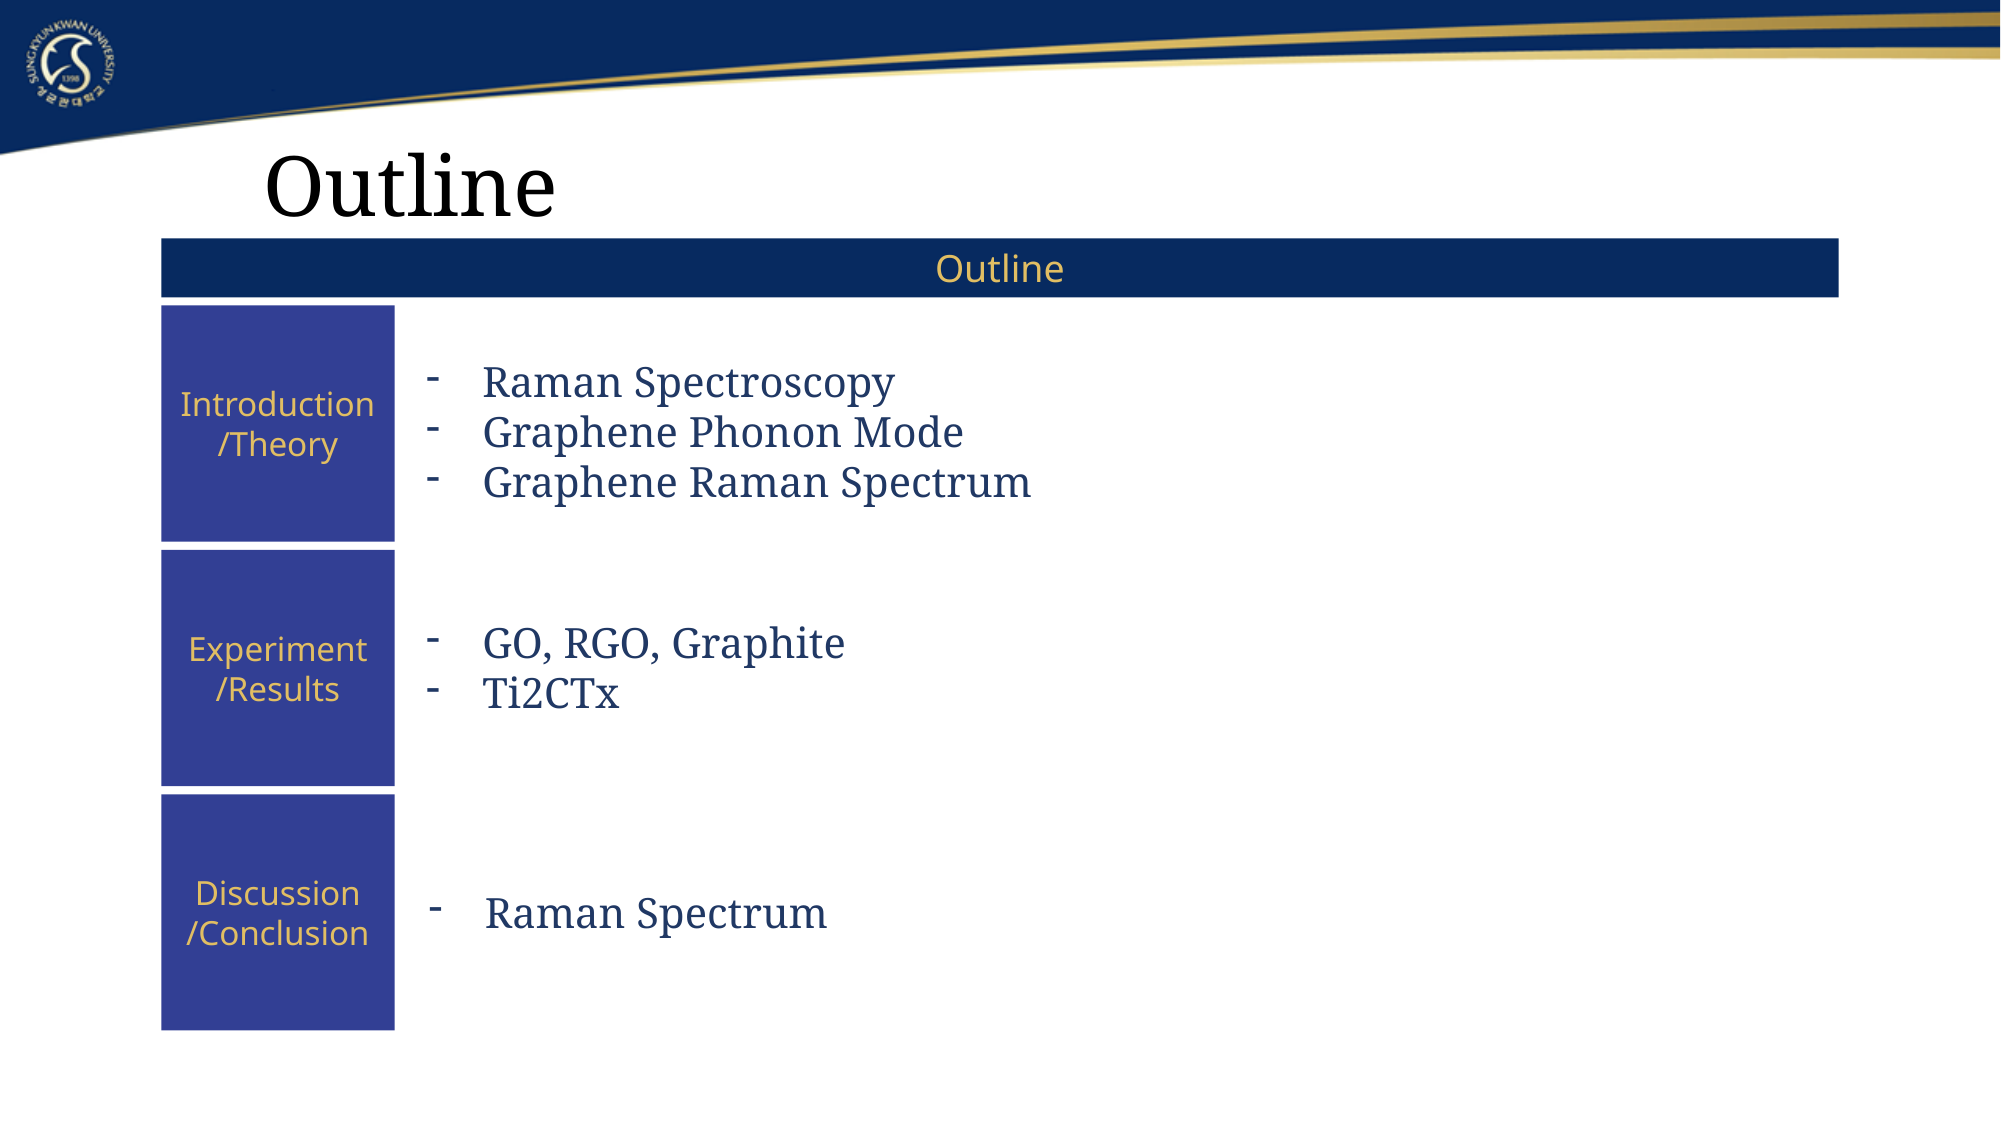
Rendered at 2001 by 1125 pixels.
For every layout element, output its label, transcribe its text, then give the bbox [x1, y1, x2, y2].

text_box Introduction /Theory [160, 304, 396, 543]
text_box Outline [160, 237, 1840, 298]
text_box Experiment /Results [160, 549, 396, 787]
text_box Raman Spectroscopy Graphene Phonon Mode Graphene Raman Spectrum [411, 348, 1392, 514]
text_box Raman Spectrum [413, 879, 1593, 945]
text_box GO, RGO, Graphite Ti2CTx [411, 609, 1392, 725]
text_box Discussion /Conclusion [160, 793, 396, 1031]
picture [0, 0, 2001, 1125]
text_box Outline [248, 125, 1059, 237]
